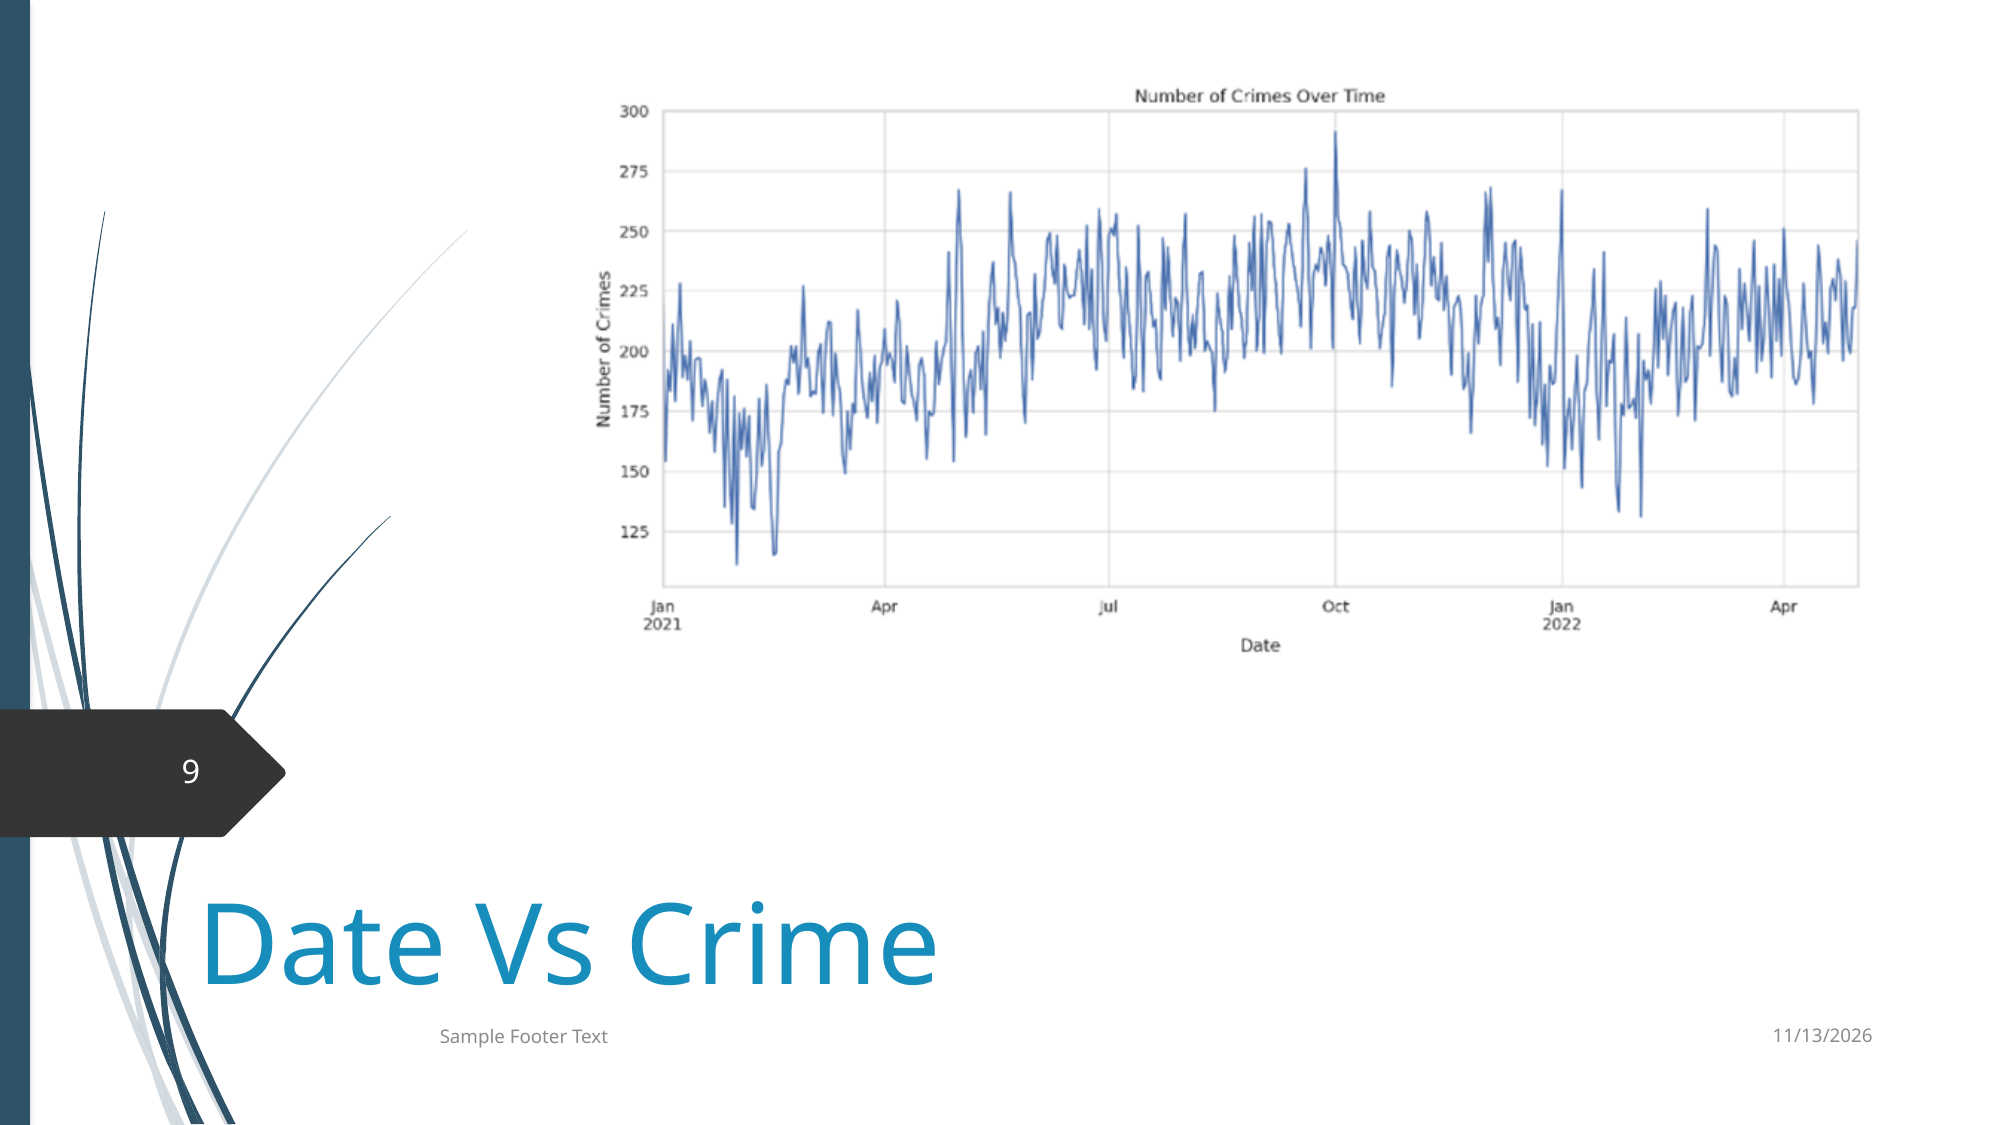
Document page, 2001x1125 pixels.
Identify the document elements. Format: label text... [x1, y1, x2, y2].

footer Sample Footer Text [424, 1006, 1675, 1067]
title Date Vs Crime [182, 840, 1858, 1015]
slide_number 9 [87, 743, 216, 803]
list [550, 79, 2000, 664]
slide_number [1699, 1005, 1888, 1067]
